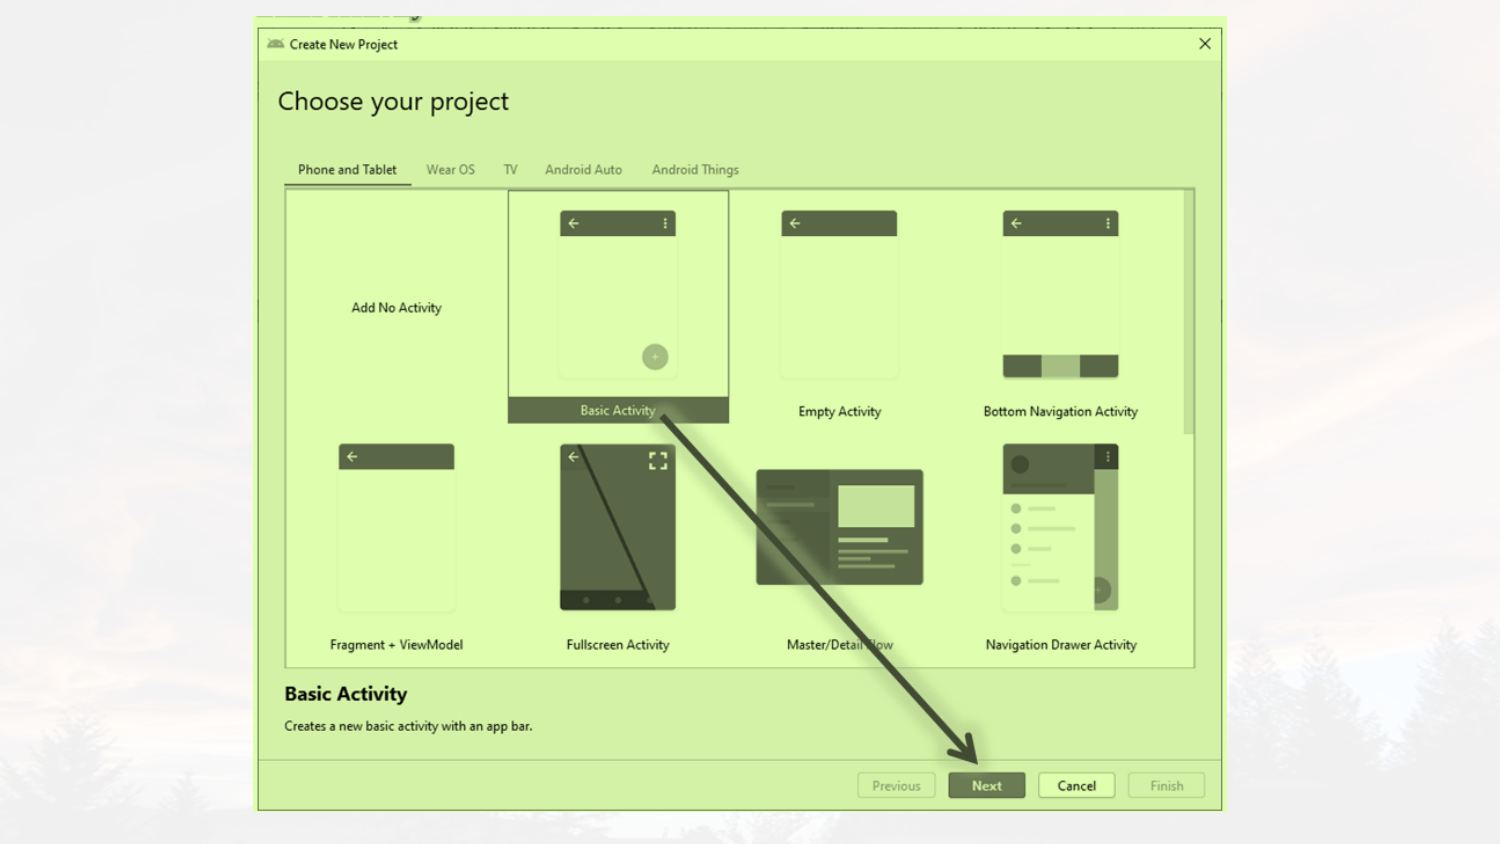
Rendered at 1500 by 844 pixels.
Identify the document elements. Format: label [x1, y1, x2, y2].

picture [253, 16, 1228, 812]
